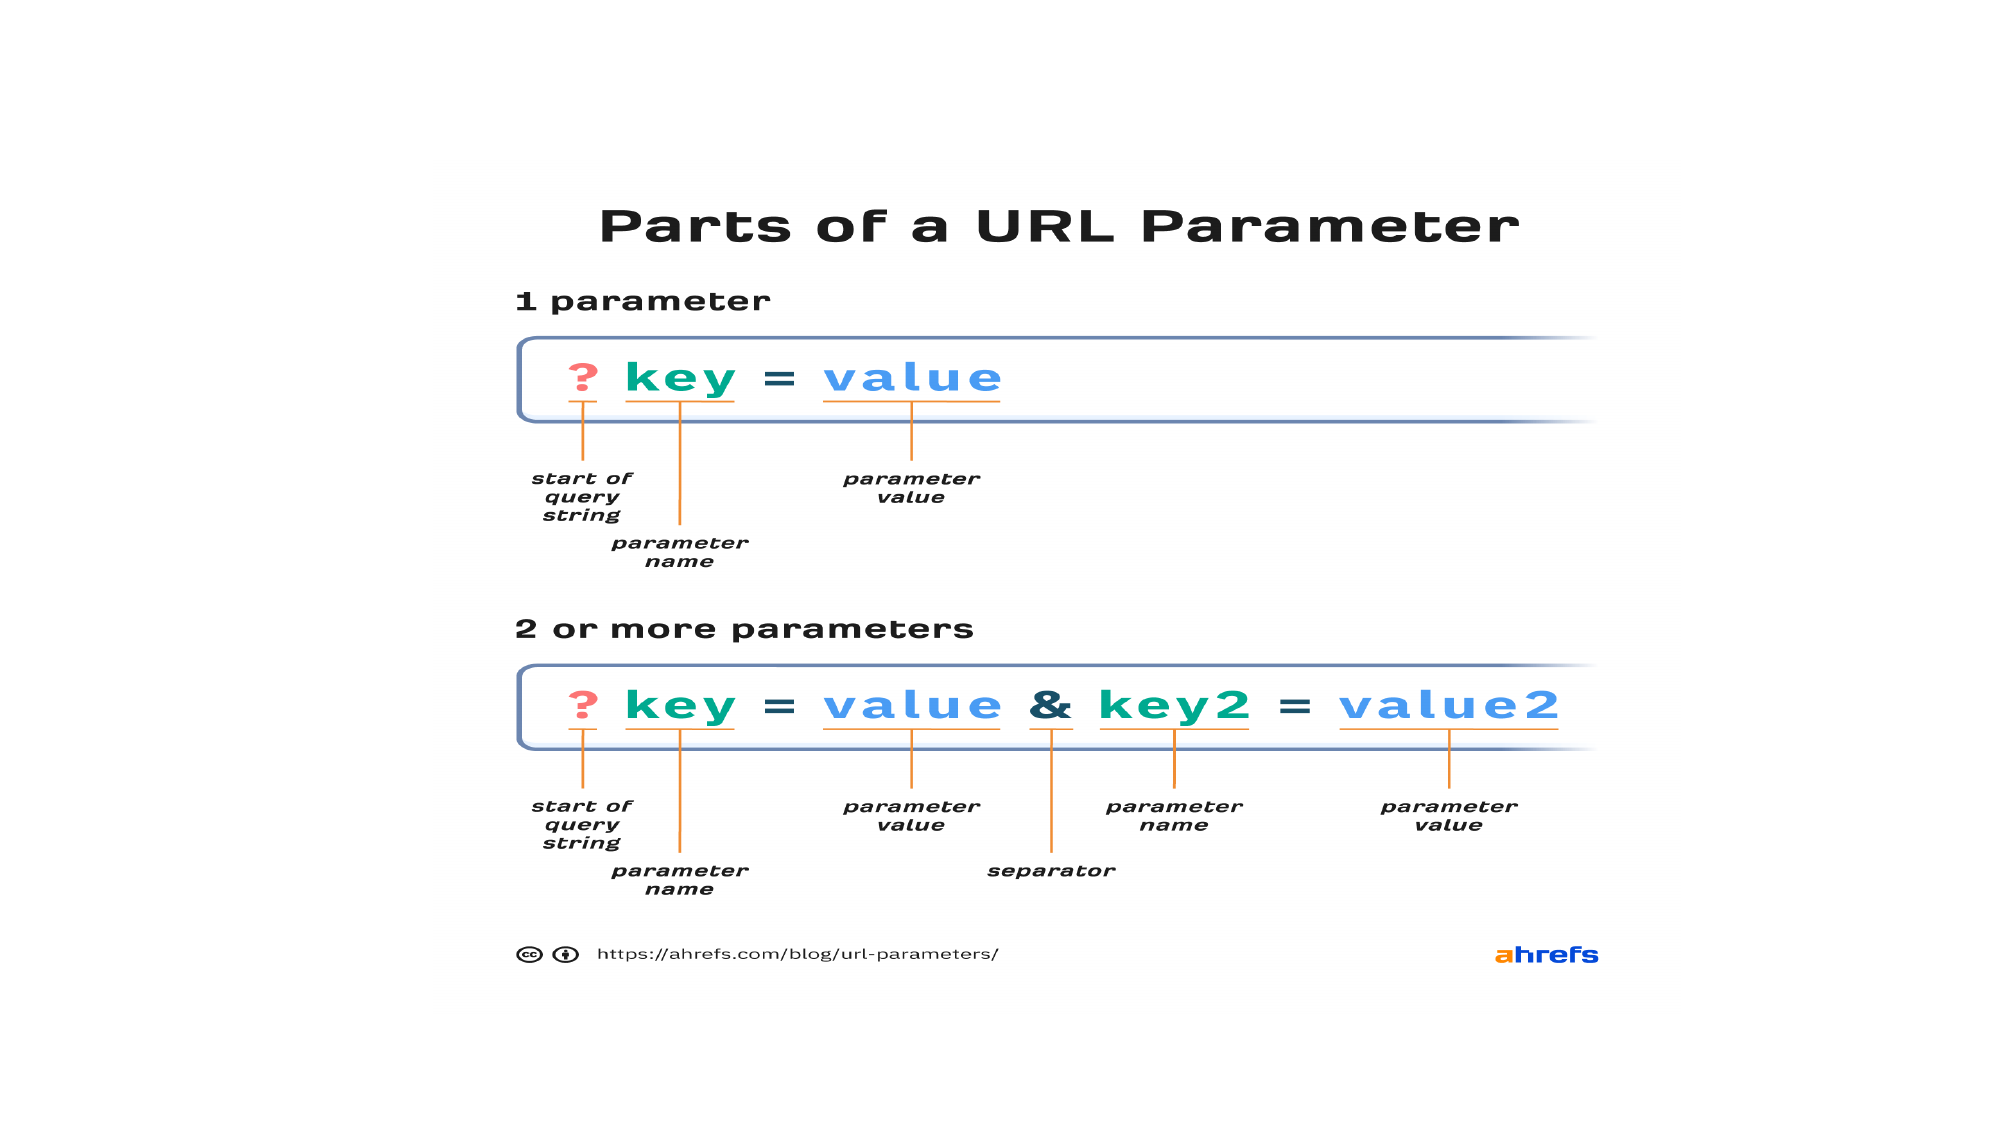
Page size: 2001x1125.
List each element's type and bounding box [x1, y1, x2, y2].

list [433, 158, 1681, 1014]
